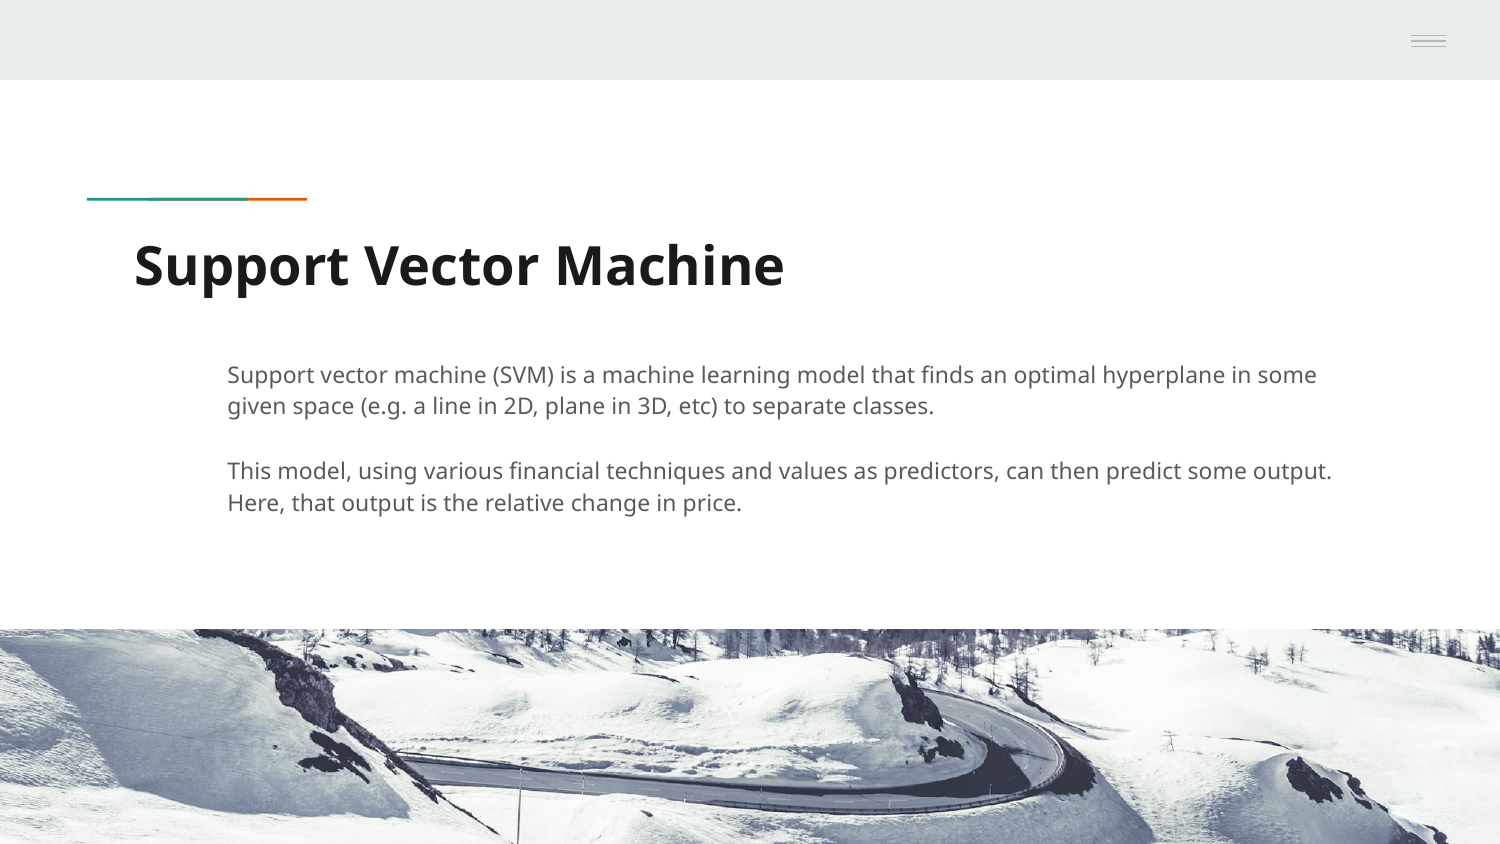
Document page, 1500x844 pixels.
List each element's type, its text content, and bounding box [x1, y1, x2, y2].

list Support vector machine (SVM) is a machine learning model that finds an optimal hyperplane in some given space (e.g. a line in 2D, plane in 3D, etc) to separate classes. This model, using various financial techniques and values as predictors, can then predict some output. Here, that output is the relative change in price. [212, 341, 1381, 559]
picture [0, 628, 1500, 844]
title Support Vector Machine [119, 216, 1381, 305]
